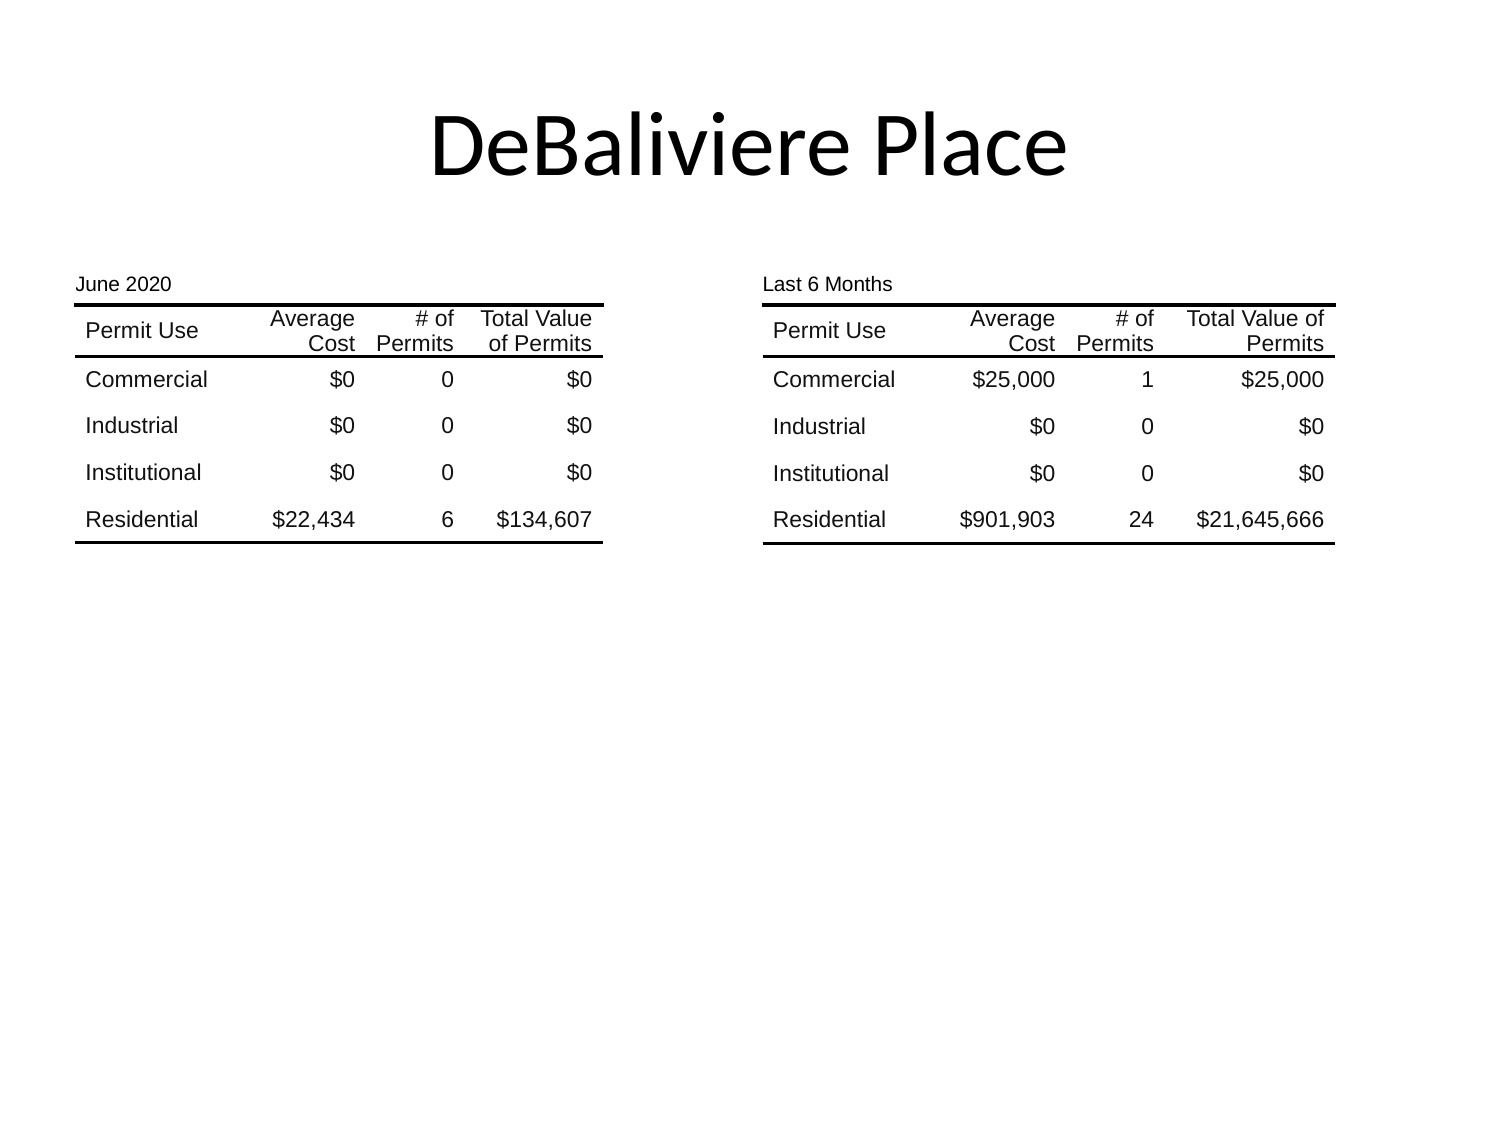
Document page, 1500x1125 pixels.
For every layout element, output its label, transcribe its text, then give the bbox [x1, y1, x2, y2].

table_cell $22,434 [240, 495, 366, 541]
table_cell 0 [366, 403, 464, 449]
table_cell Permit Use [75, 307, 240, 355]
table_cell 1 [1066, 358, 1165, 404]
table_cell $134,607 [464, 495, 603, 541]
table_cell 0 [1066, 404, 1165, 450]
table_cell $0 [240, 403, 366, 449]
table_cell Industrial [763, 404, 928, 450]
table_cell $0 [464, 403, 603, 449]
title DeBaliviere Place [75, 45, 1425, 233]
table_cell Total Value of Permits [464, 307, 603, 355]
table_cell $0 [1165, 404, 1335, 450]
table_cell $21,645,666 [1165, 496, 1335, 542]
table_header Last 6 Months [763, 263, 1334, 303]
table_cell $0 [928, 450, 1066, 496]
table_cell 24 [1066, 496, 1165, 542]
table_cell Commercial [763, 358, 928, 404]
table_cell Institutional [763, 450, 928, 496]
table_cell 0 [1066, 450, 1165, 496]
table_cell # of Permits [366, 307, 464, 355]
table_cell $25,000 [1165, 358, 1335, 404]
table_cell $0 [1165, 450, 1335, 496]
table_cell $0 [928, 404, 1066, 450]
table_cell Residential [763, 496, 928, 542]
table_cell $0 [464, 449, 603, 495]
table_cell $0 [464, 358, 603, 403]
table_cell Average Cost [240, 307, 366, 355]
table_cell $0 [240, 358, 366, 403]
table_cell 0 [366, 358, 464, 403]
table_cell Commercial [75, 358, 240, 403]
table_cell $25,000 [928, 358, 1066, 404]
table_cell Permit Use [763, 307, 928, 355]
table_cell 6 [366, 495, 464, 541]
table_cell $0 [240, 449, 366, 495]
table_cell # of Permits [1066, 307, 1165, 355]
table_cell Total Value of Permits [1165, 307, 1335, 355]
table_cell Residential [75, 495, 240, 541]
table_cell Average Cost [928, 307, 1066, 355]
table_cell Institutional [75, 449, 240, 495]
table_cell Industrial [75, 403, 240, 449]
table_header June 2020 [76, 263, 602, 303]
table_cell $901,903 [928, 496, 1066, 542]
table_cell 0 [366, 449, 464, 495]
